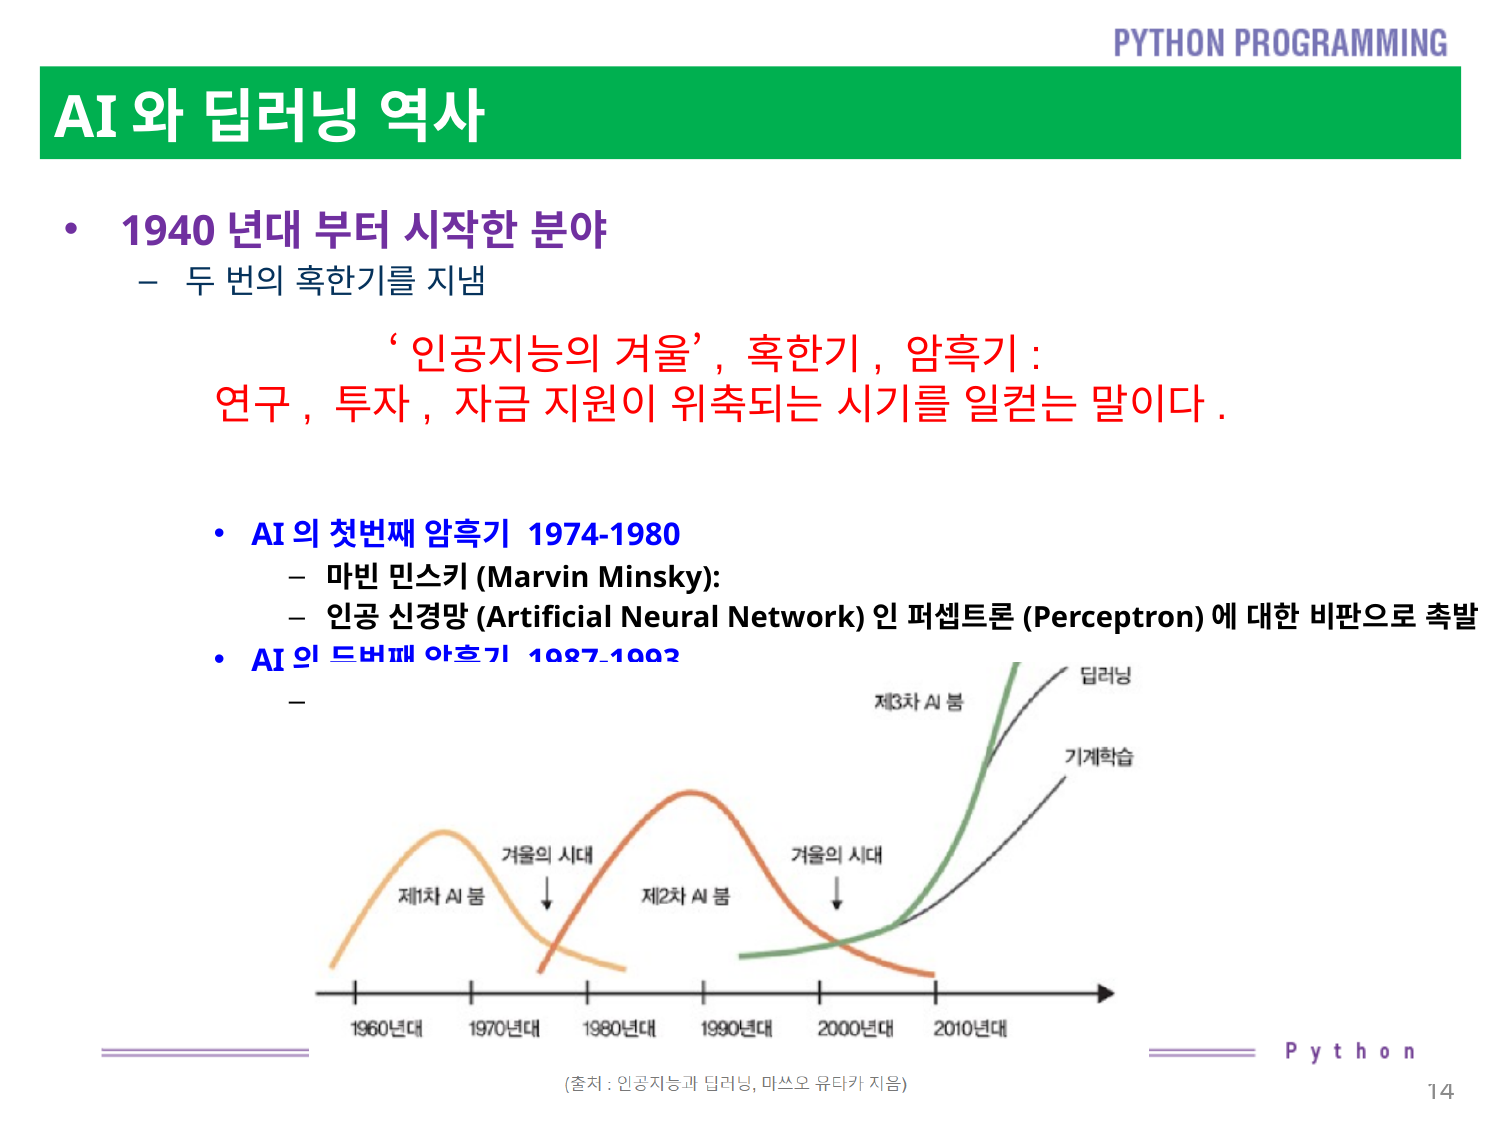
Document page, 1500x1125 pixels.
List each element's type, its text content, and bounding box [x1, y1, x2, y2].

list 1940년대 부터 시작한 분야 두 번의 혹한기를 지냄 AI의 첫번째 암흑기 1974-1980 마빈 민스키(Marvin Minsky): 인공 신경망(Artificial Neural Network)인 퍼셉트론(Perceptron)에 대한 비판으로 촉발 AI의 두번째 암흑기 1987-1993 규칙 기반의 전문가시스템의 의구심과 한계 [48, 195, 1500, 1041]
title AI와 딥러닝 역사 [39, 76, 1444, 152]
picture [18, 661, 1483, 1098]
picture [1106, 13, 1462, 66]
text_box ‘인공지능의 겨울’, 혹한기, 암흑기: 연구, 투자, 자금 지원이 위축되는 시기를 일컫는 말이다. [89, 320, 1353, 436]
slide_number 14 [1119, 1071, 1470, 1112]
